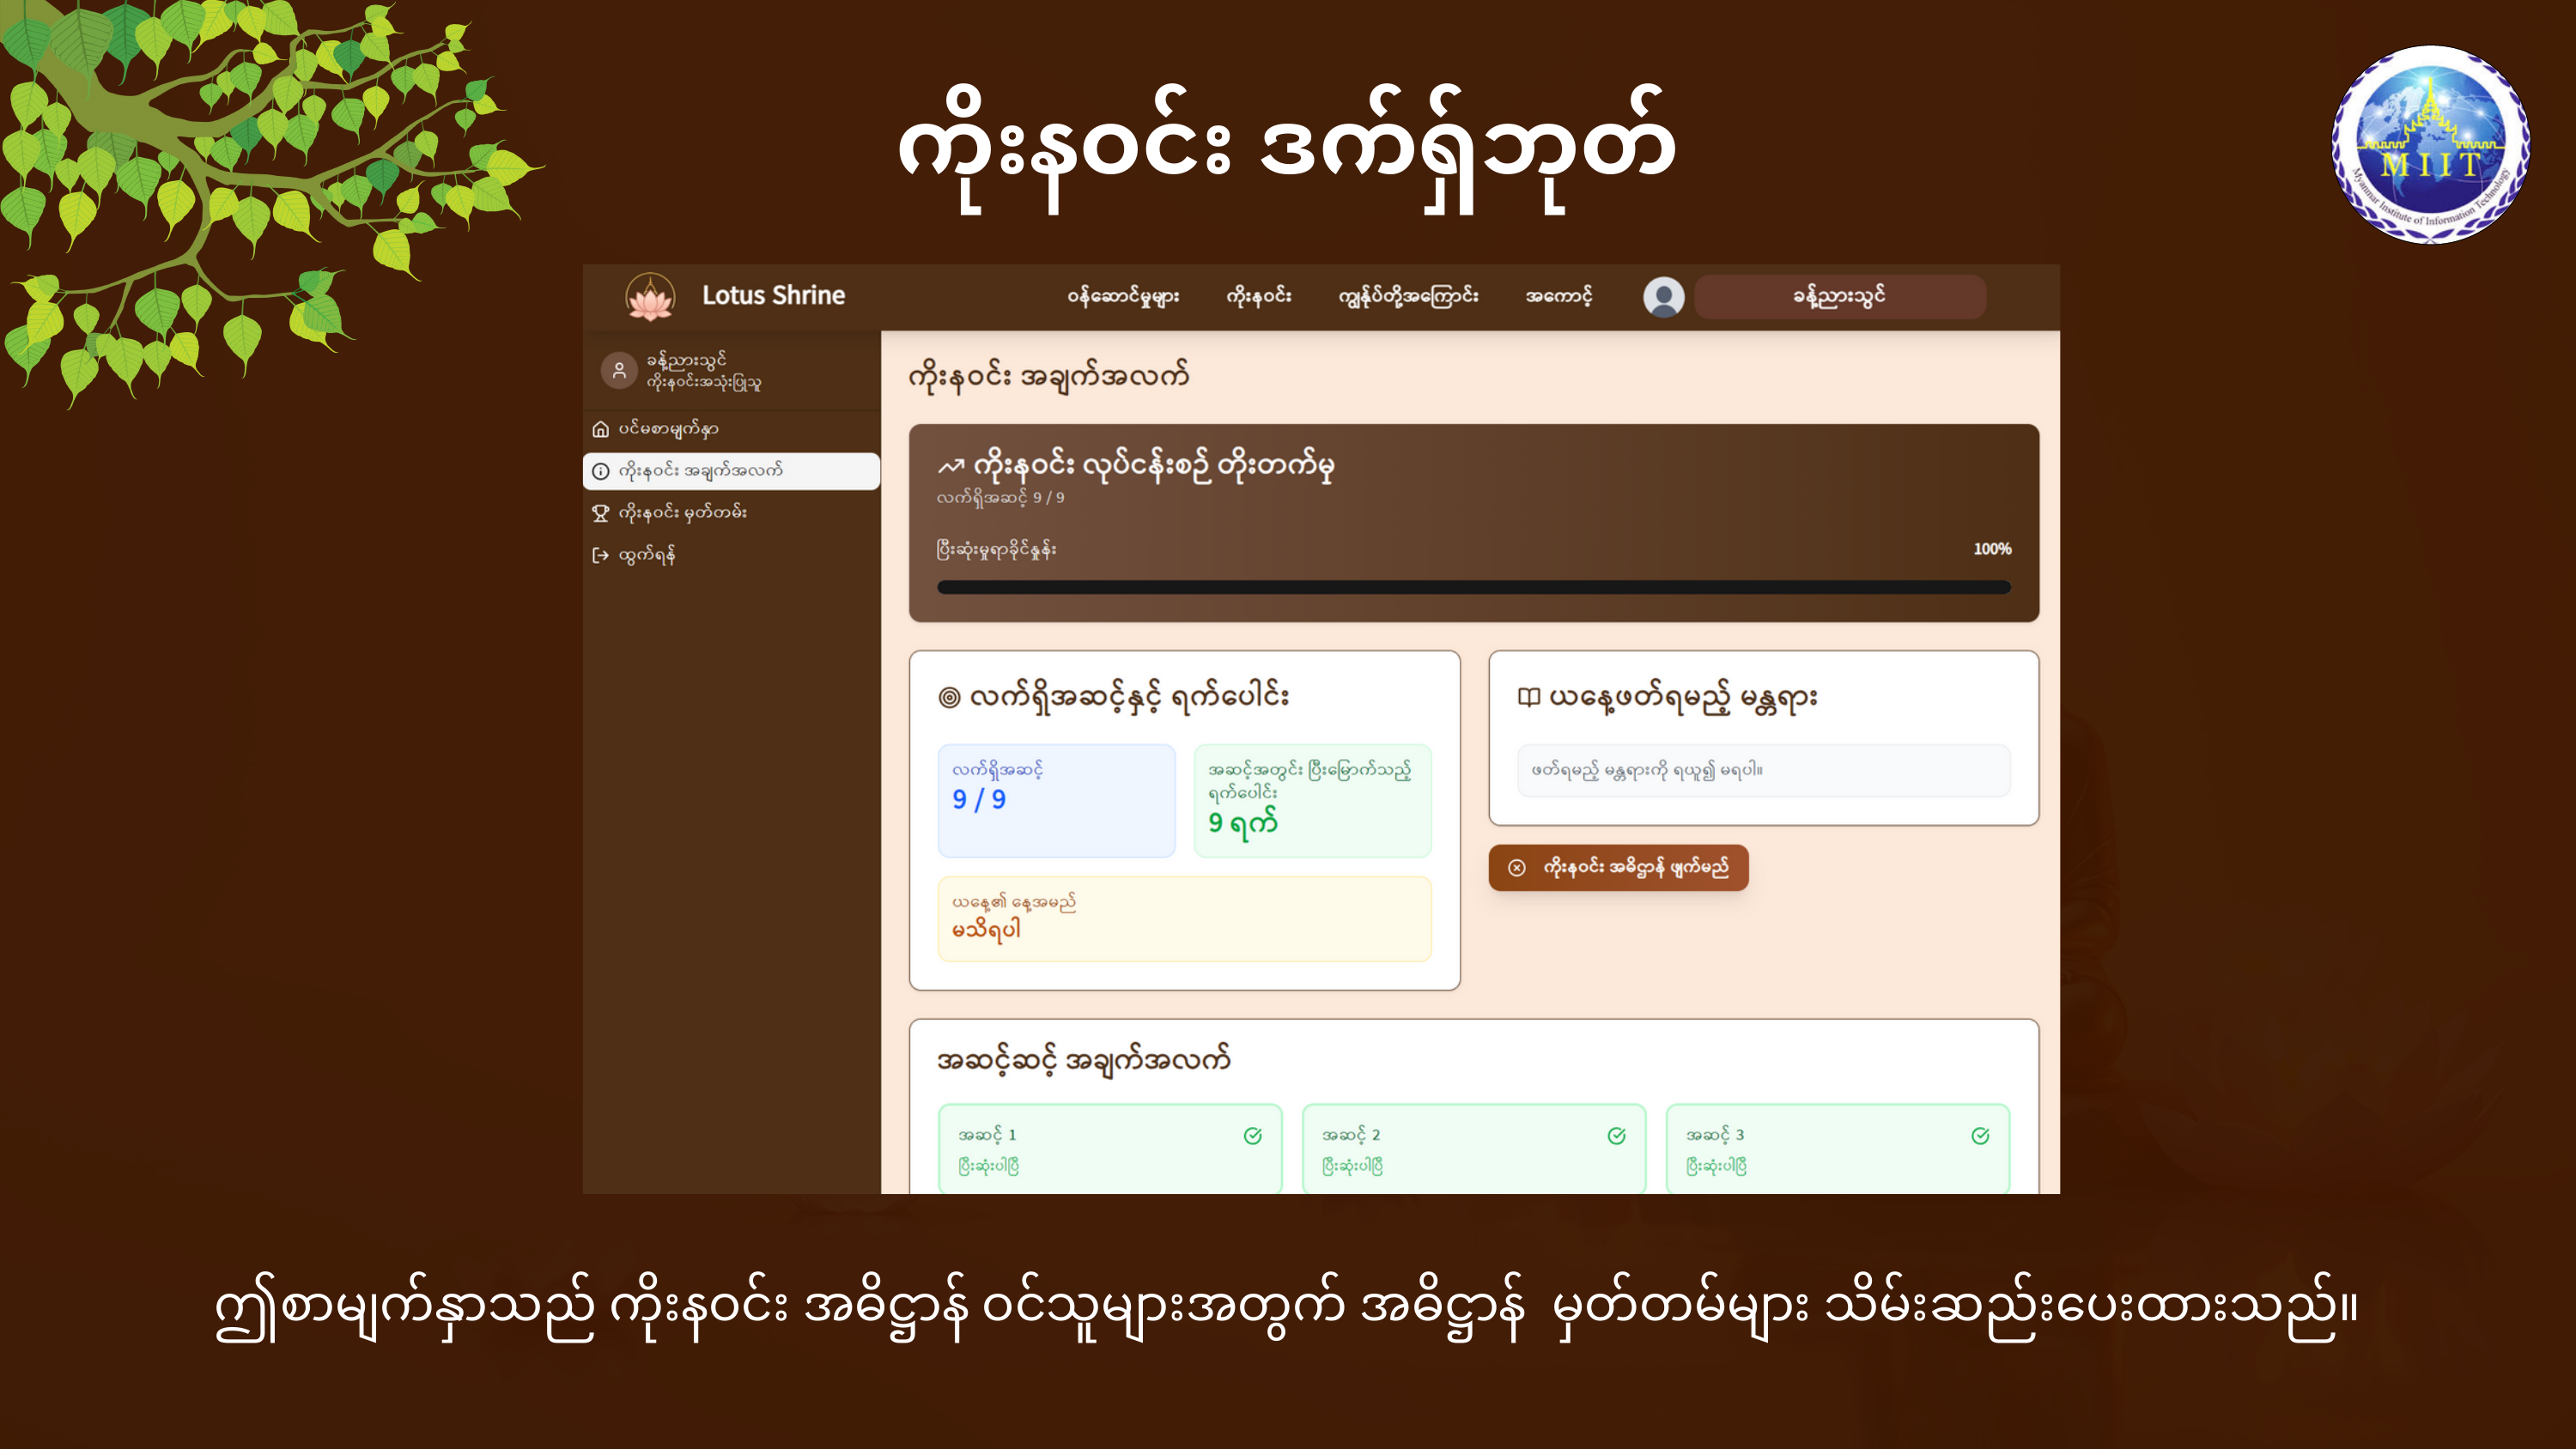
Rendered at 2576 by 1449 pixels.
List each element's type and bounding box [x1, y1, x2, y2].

text_box [2331, 45, 2531, 245]
text_box [0, 0, 2576, 1449]
